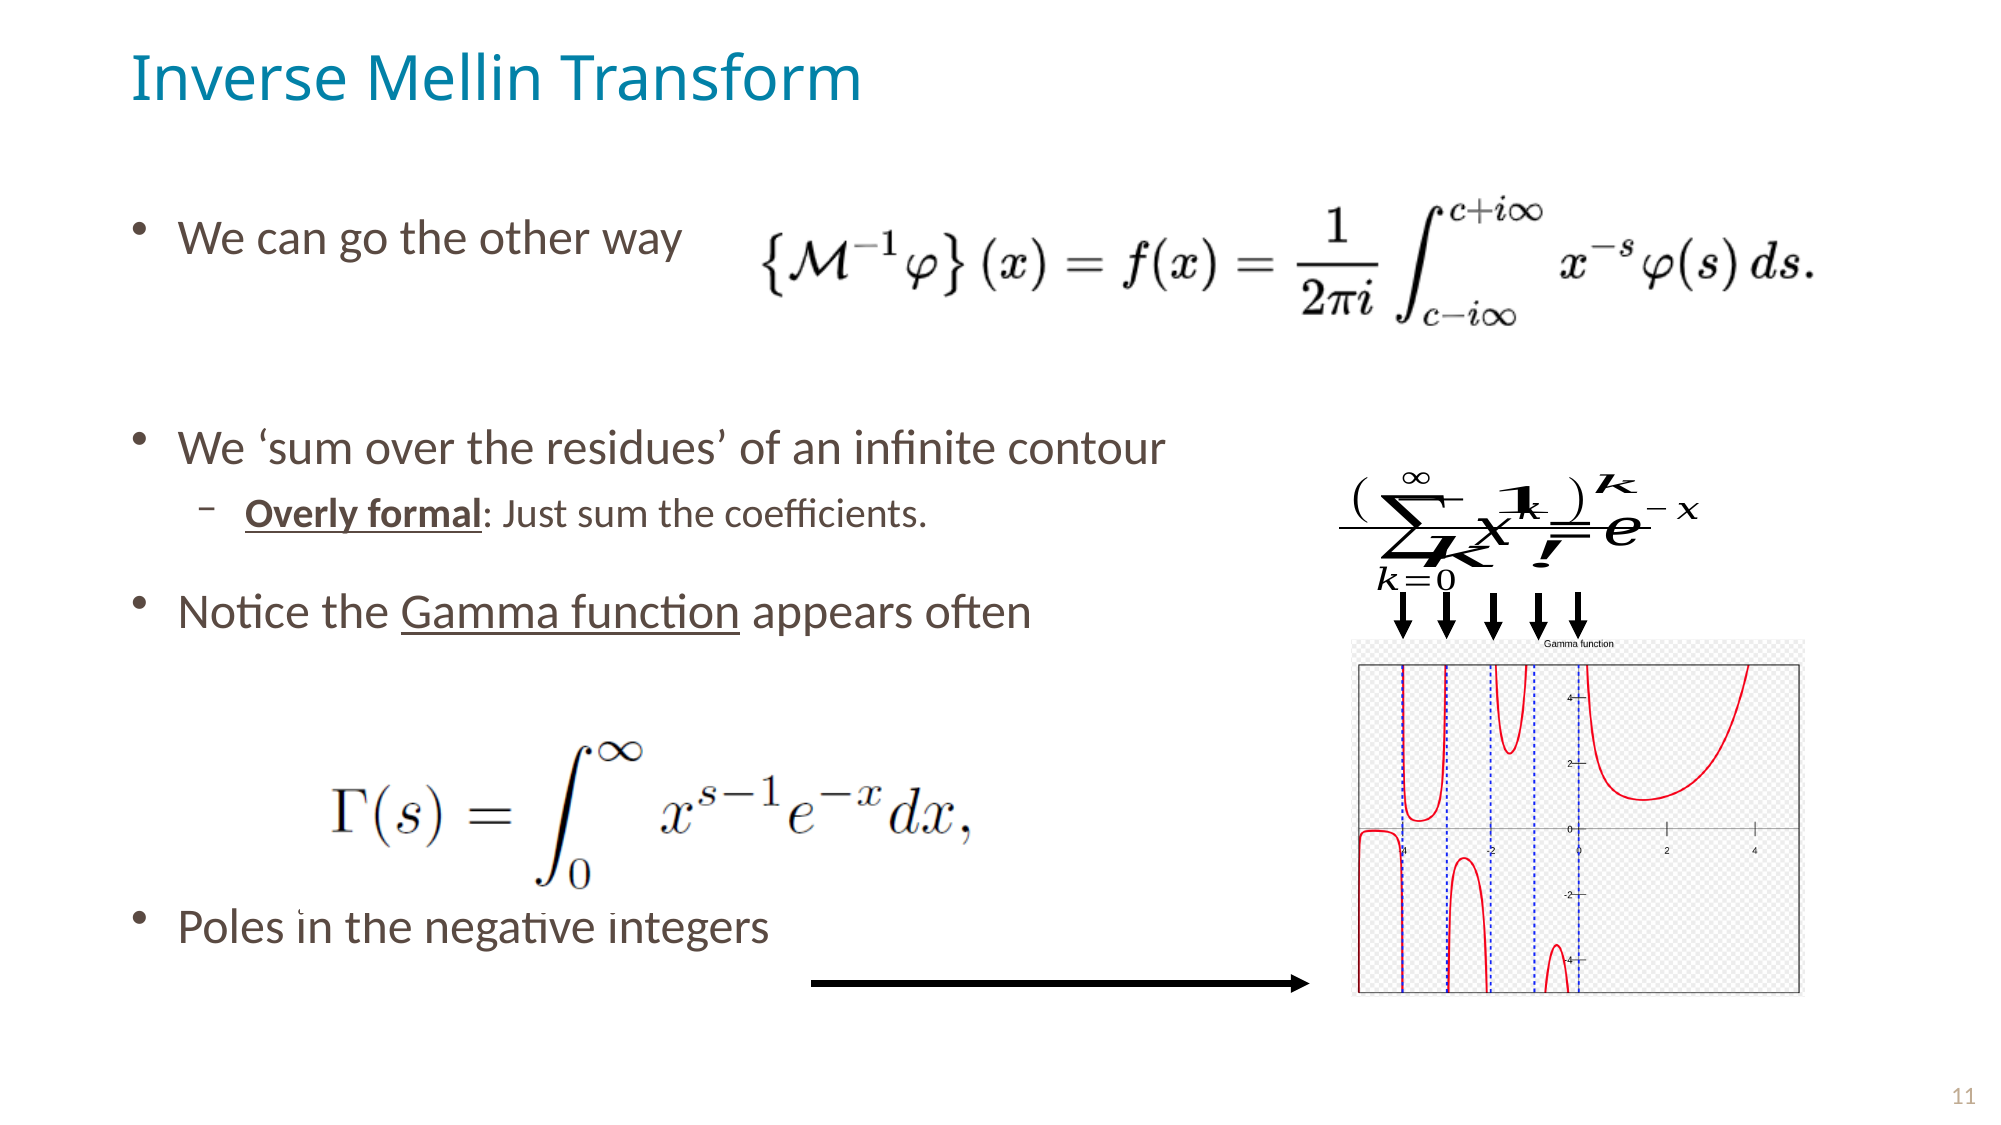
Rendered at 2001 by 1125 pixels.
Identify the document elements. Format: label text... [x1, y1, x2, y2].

title Inverse Mellin Transform [116, 11, 1992, 152]
picture [720, 164, 1854, 348]
picture [1351, 638, 1805, 997]
list We can go the other way We ‘sum over the residues’ of an infinite contour Overly formal: Just sum the coefficients. Notice the Gamma function appears often Poles in the negative integers [116, 196, 1860, 965]
slide_number 11 [1524, 1065, 1992, 1125]
picture [299, 707, 1023, 913]
